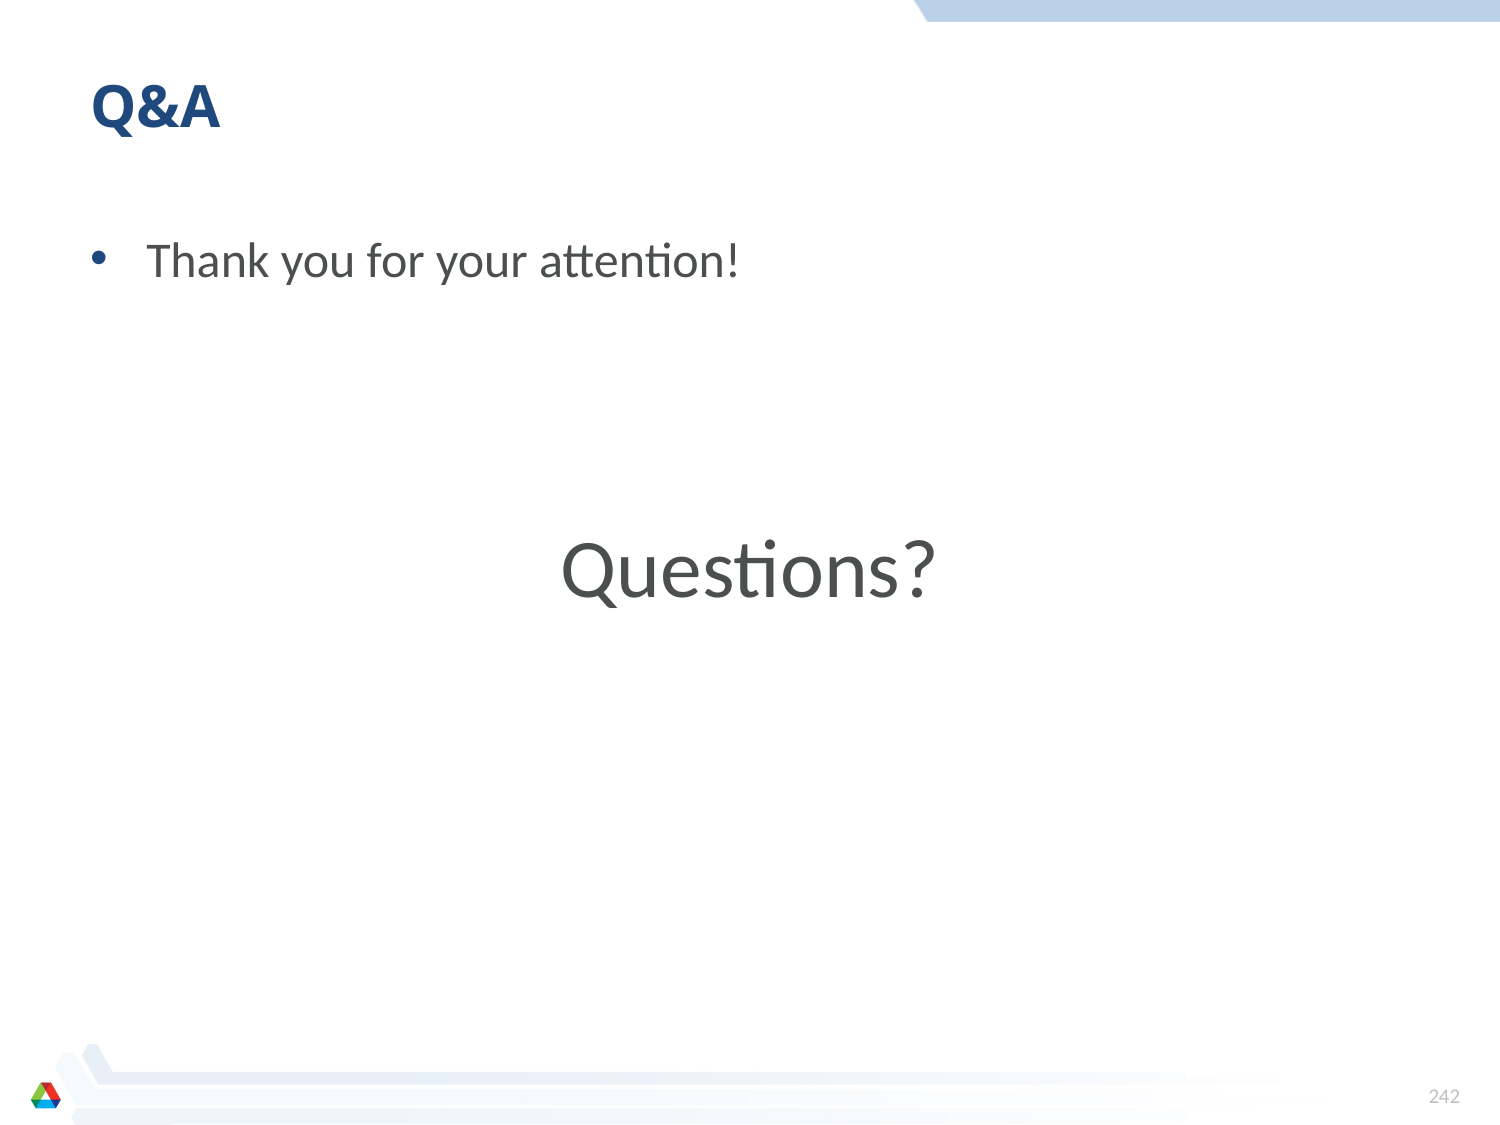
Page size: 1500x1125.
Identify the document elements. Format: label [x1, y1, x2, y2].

picture [0, 0, 1500, 22]
title [75, 45, 1425, 163]
slide_number [1125, 1065, 1475, 1125]
list [75, 219, 1425, 987]
picture [0, 1039, 1500, 1125]
